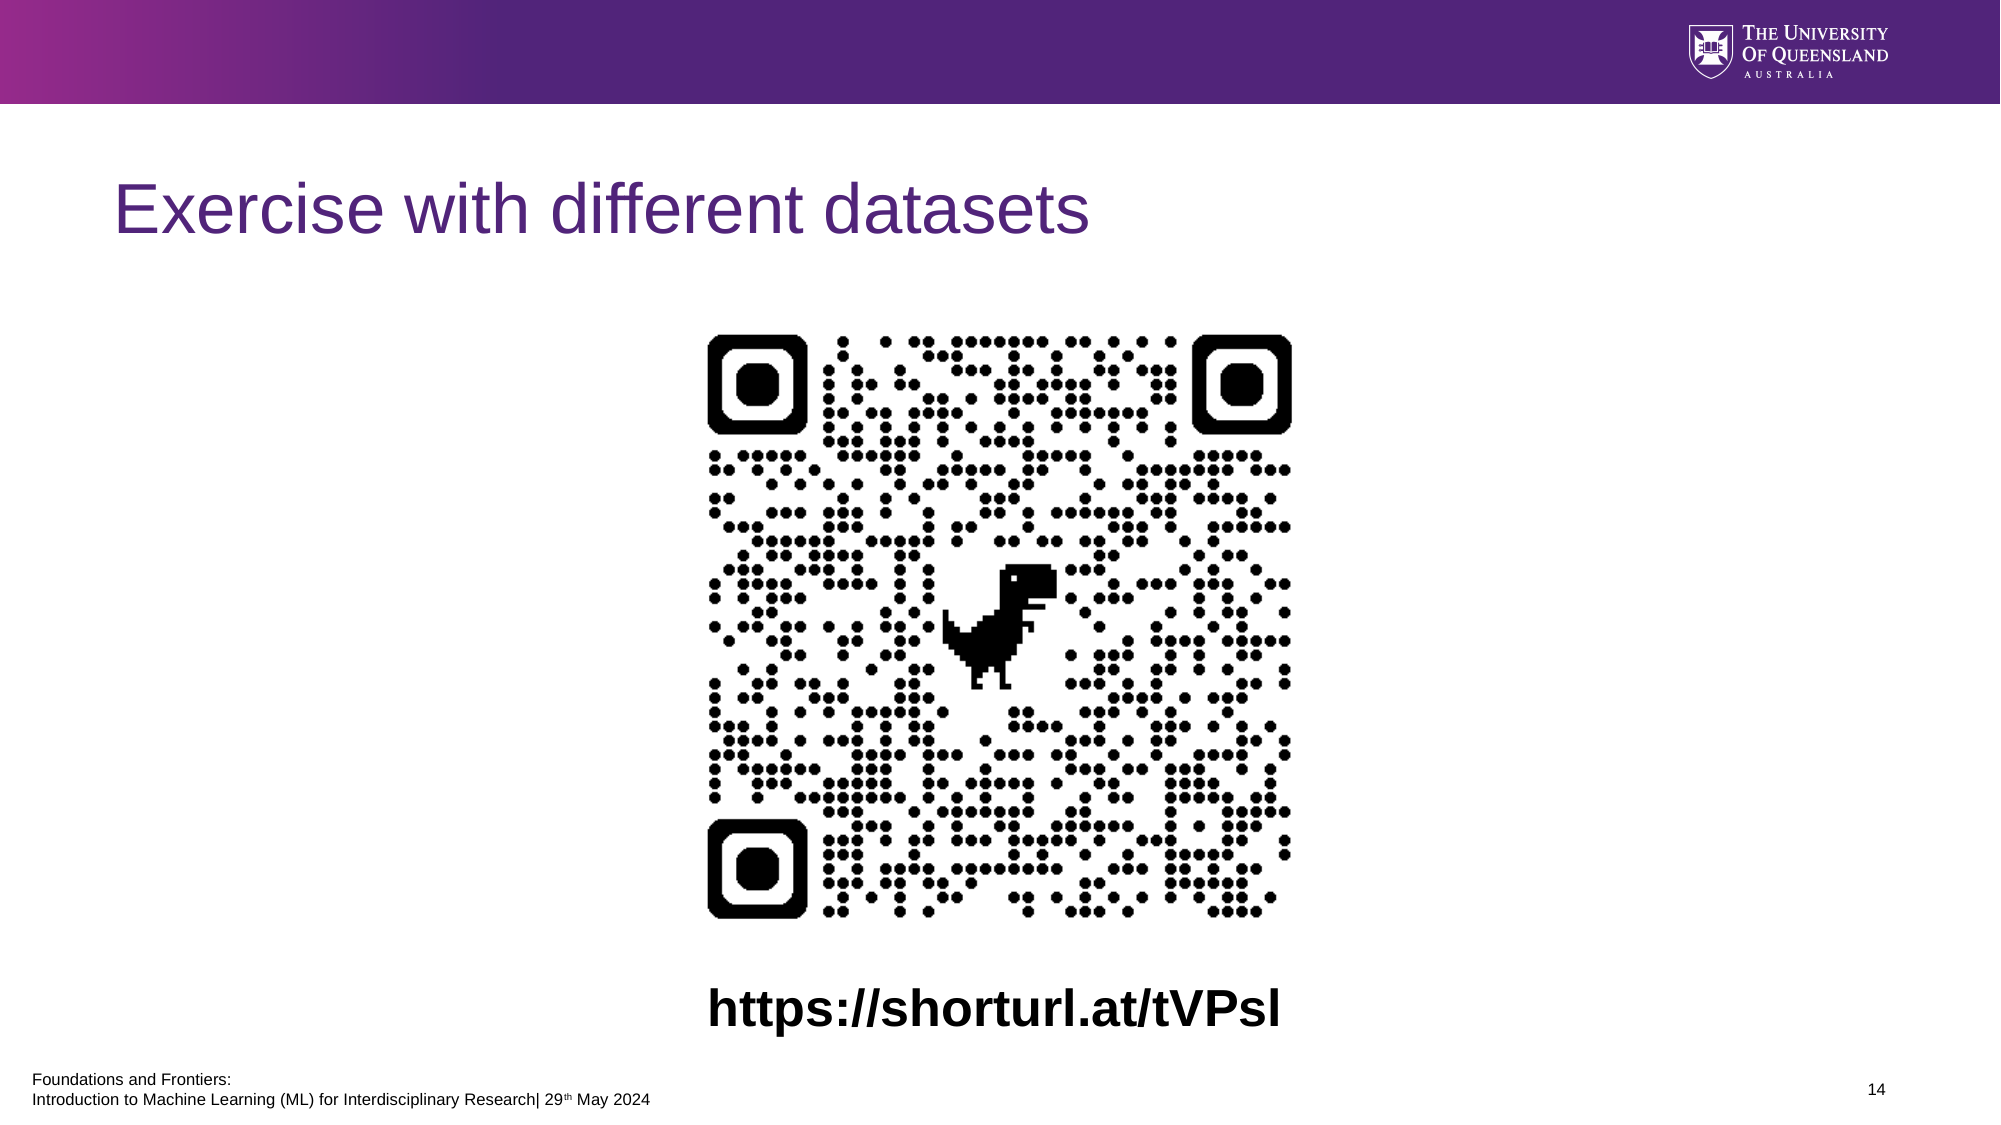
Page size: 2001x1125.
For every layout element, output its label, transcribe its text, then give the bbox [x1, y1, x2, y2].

picture [651, 278, 1349, 976]
text_box https://shorturl.at/tVPsl [707, 975, 1385, 1035]
text_box Exercise with different datasets [113, 172, 1886, 250]
footer Foundations and Frontiers: Introduction to Machine Learning (ML) for Interdisciplinary Research| 29th May 2024 [32, 1069, 670, 1109]
picture [1689, 25, 1888, 79]
slide_number 14 [1838, 1069, 1886, 1109]
